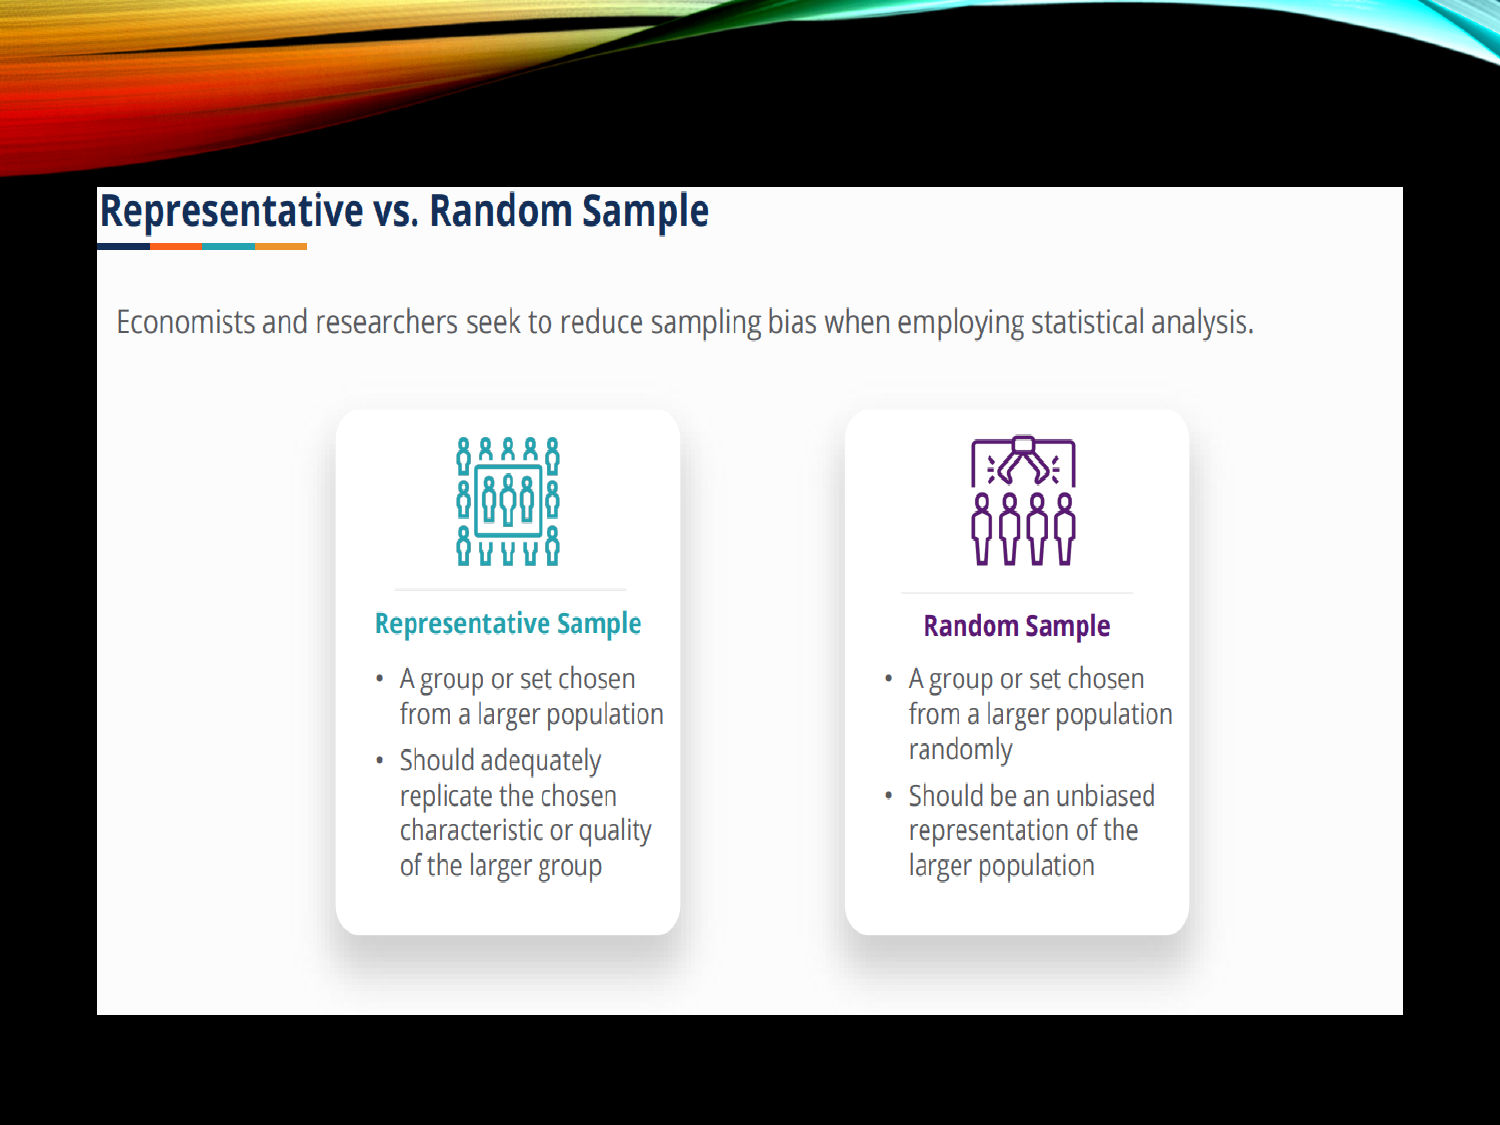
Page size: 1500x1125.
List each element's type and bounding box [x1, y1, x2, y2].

picture [0, 0, 1500, 178]
list [97, 187, 1403, 1015]
